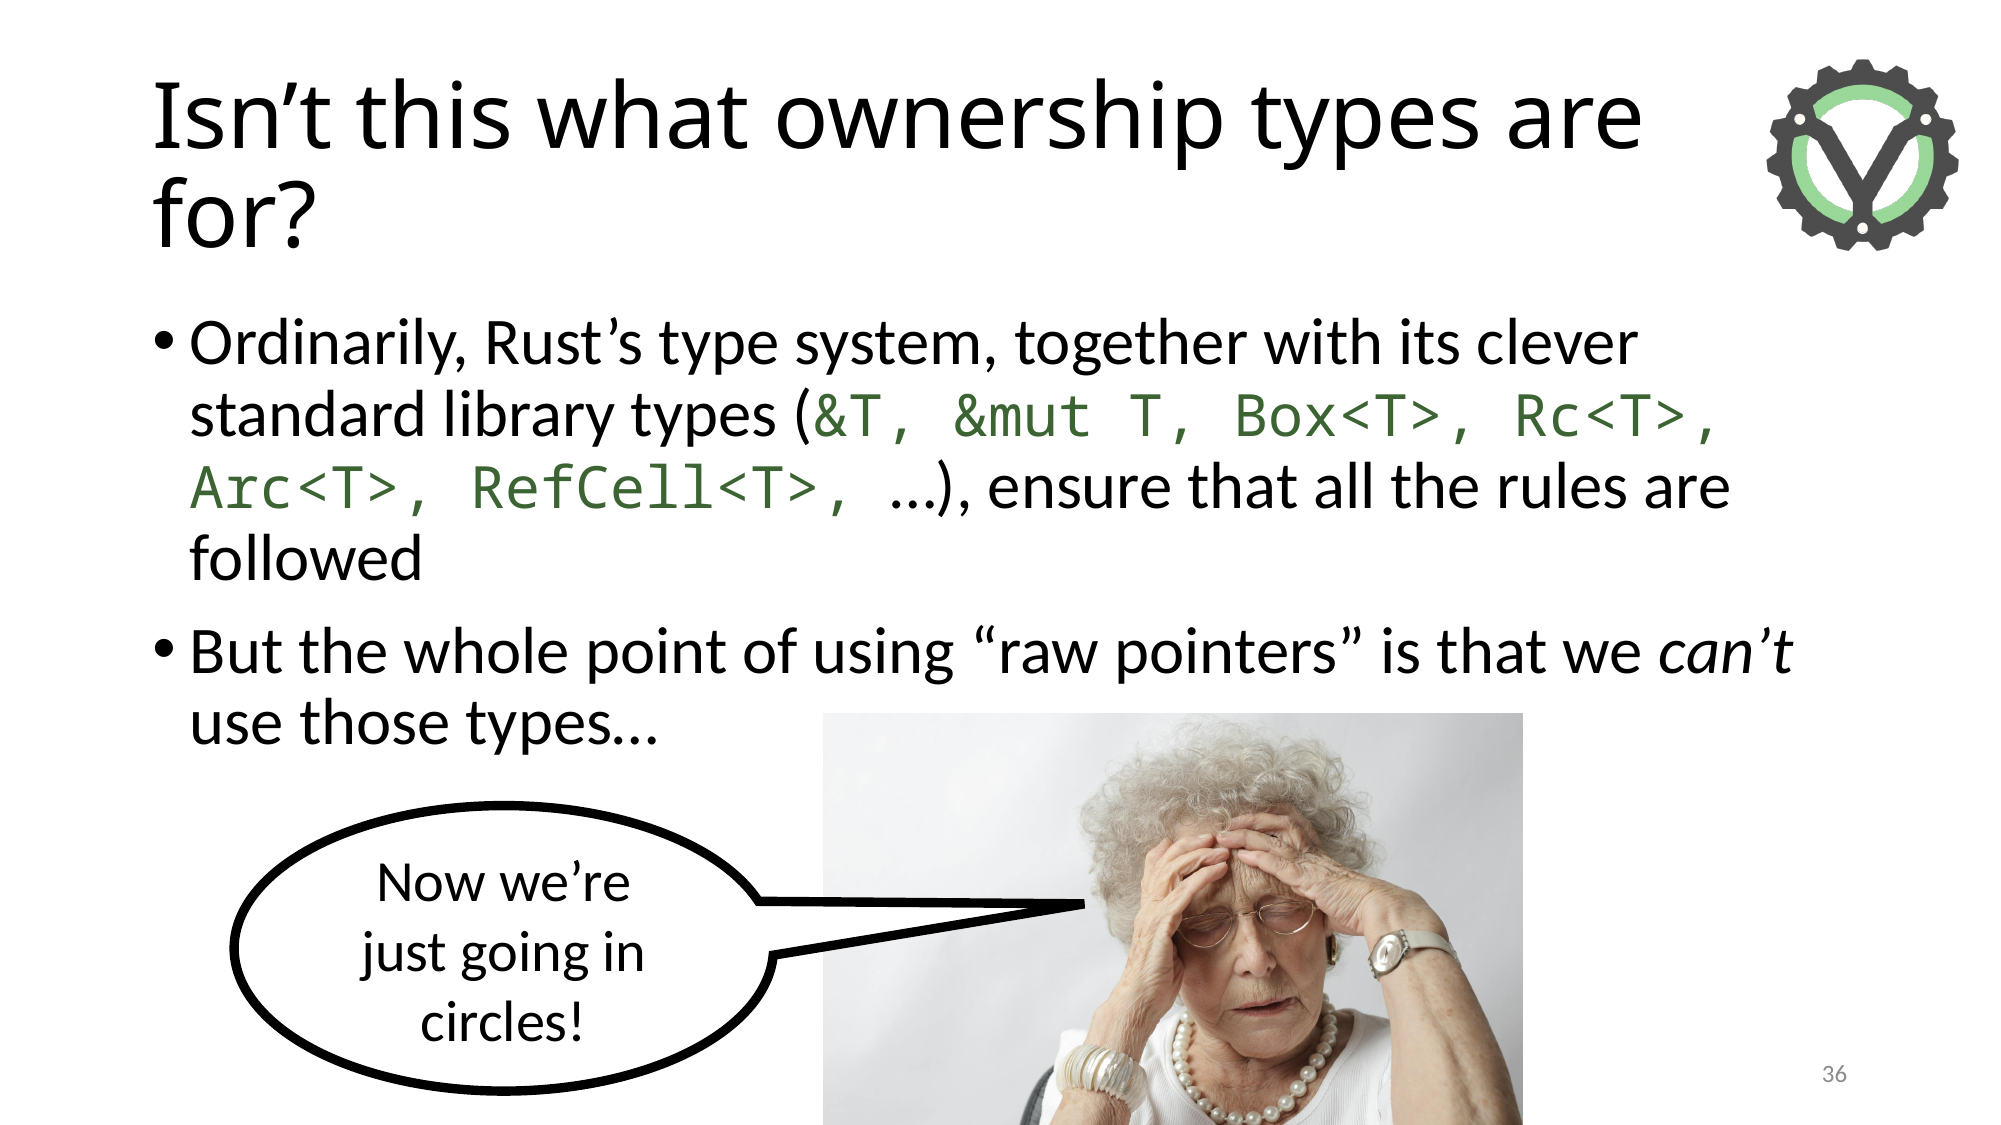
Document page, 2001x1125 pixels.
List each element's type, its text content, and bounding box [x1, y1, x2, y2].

slide_number 36 [1523, 1042, 1863, 1103]
list Ordinarily, Rust’s type system, together with its clever standard library types (&T, &mut T, Box<T>, Rc<T>, Arc<T>, RefCell<T>, …), ensure that all the rules are followed But the whole point of using “raw pointers” is that we can’t use those types… [137, 299, 1863, 1014]
title Isn’t this what ownership types are for? [137, 59, 1751, 278]
picture [1766, 59, 1959, 252]
picture [823, 713, 1523, 1125]
text_box Now we’re just going in circles! [233, 804, 823, 1093]
